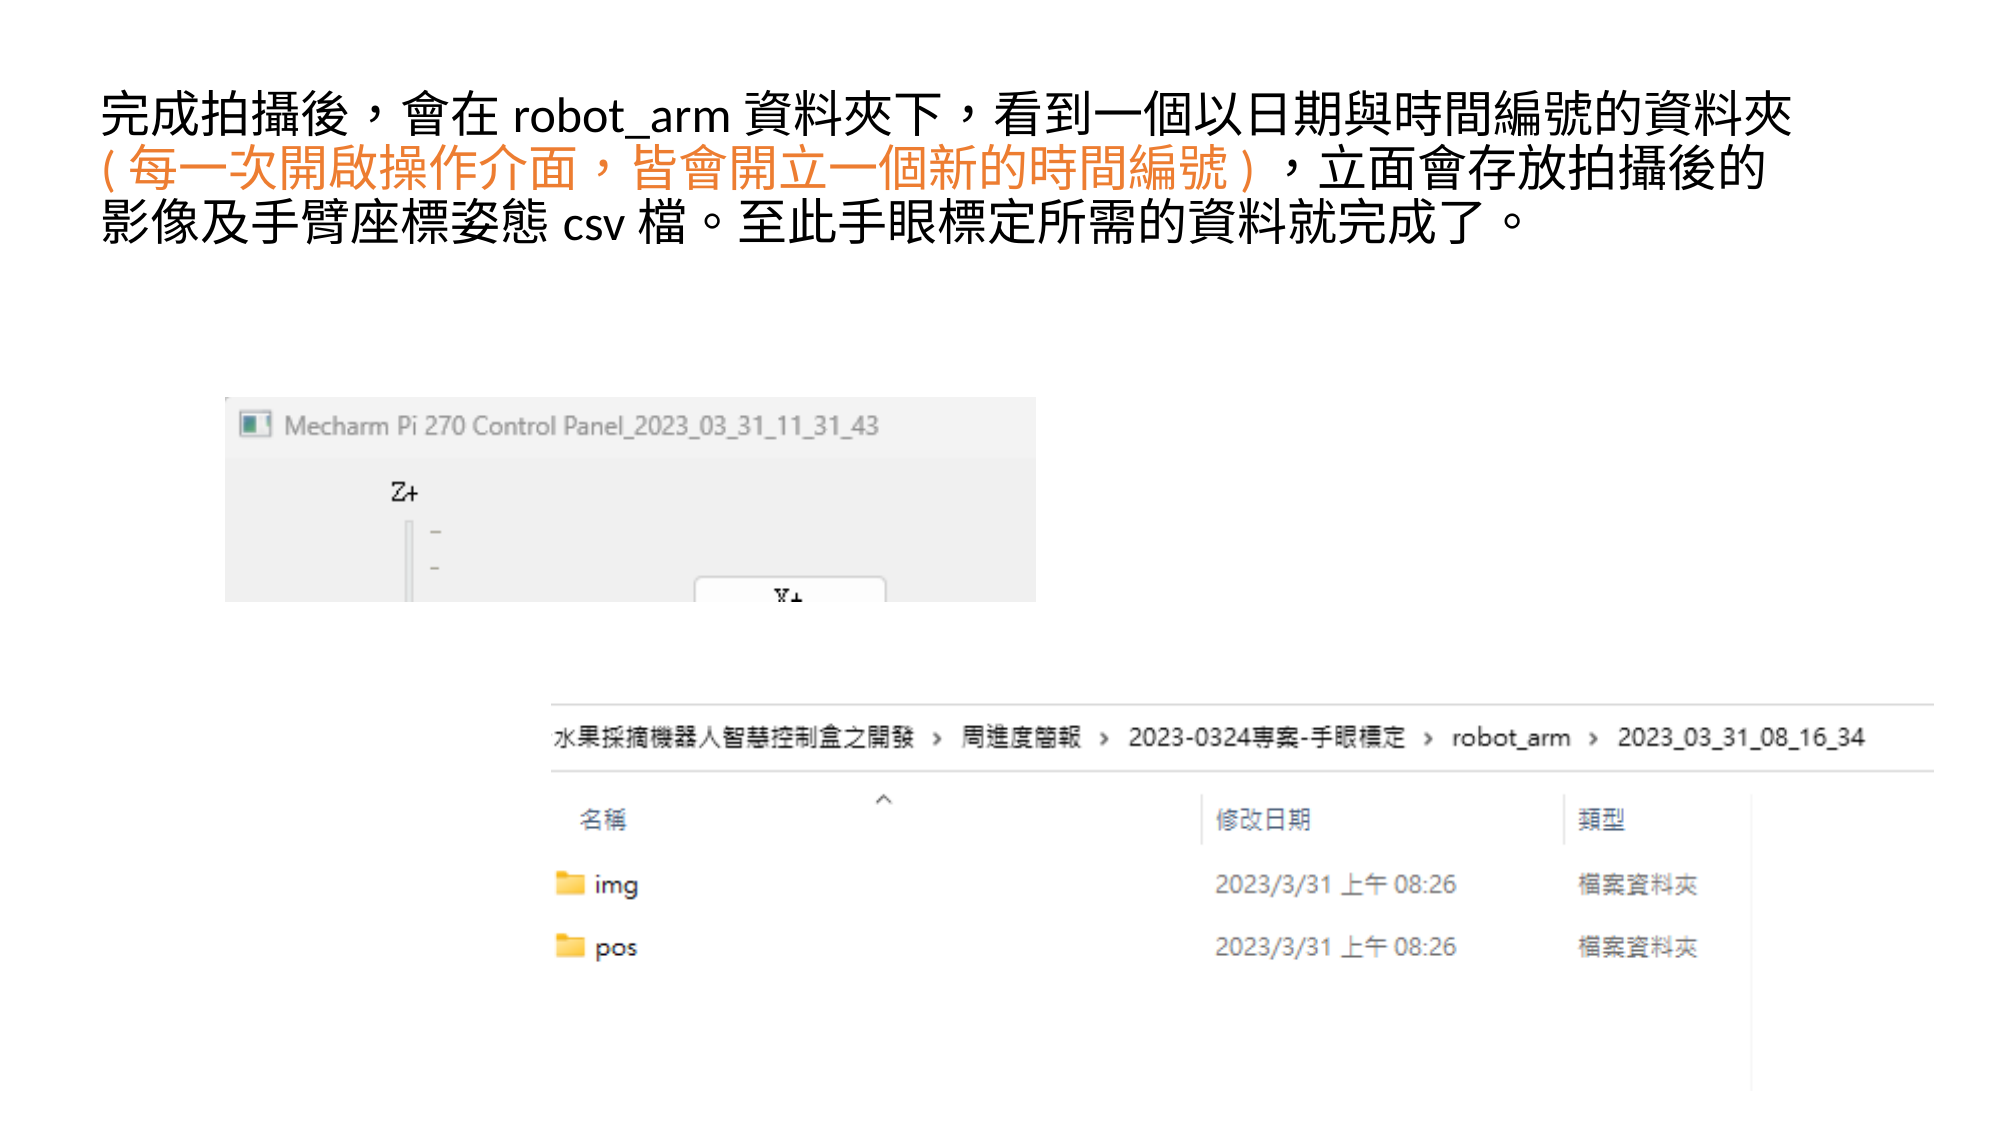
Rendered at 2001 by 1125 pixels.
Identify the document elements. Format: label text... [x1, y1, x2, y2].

picture [224, 397, 1036, 602]
list 完成拍攝後，會在robot_arm資料夾下，看到一個以日期與時間編號的資料夾(每一次開啟操作介面，皆會開立一個新的時間編號)，立面會存放拍攝後的影像及手臂座標姿態csv檔。至此手眼標定所需的資料就完成了。 [85, 81, 1811, 796]
picture [551, 692, 1934, 1091]
